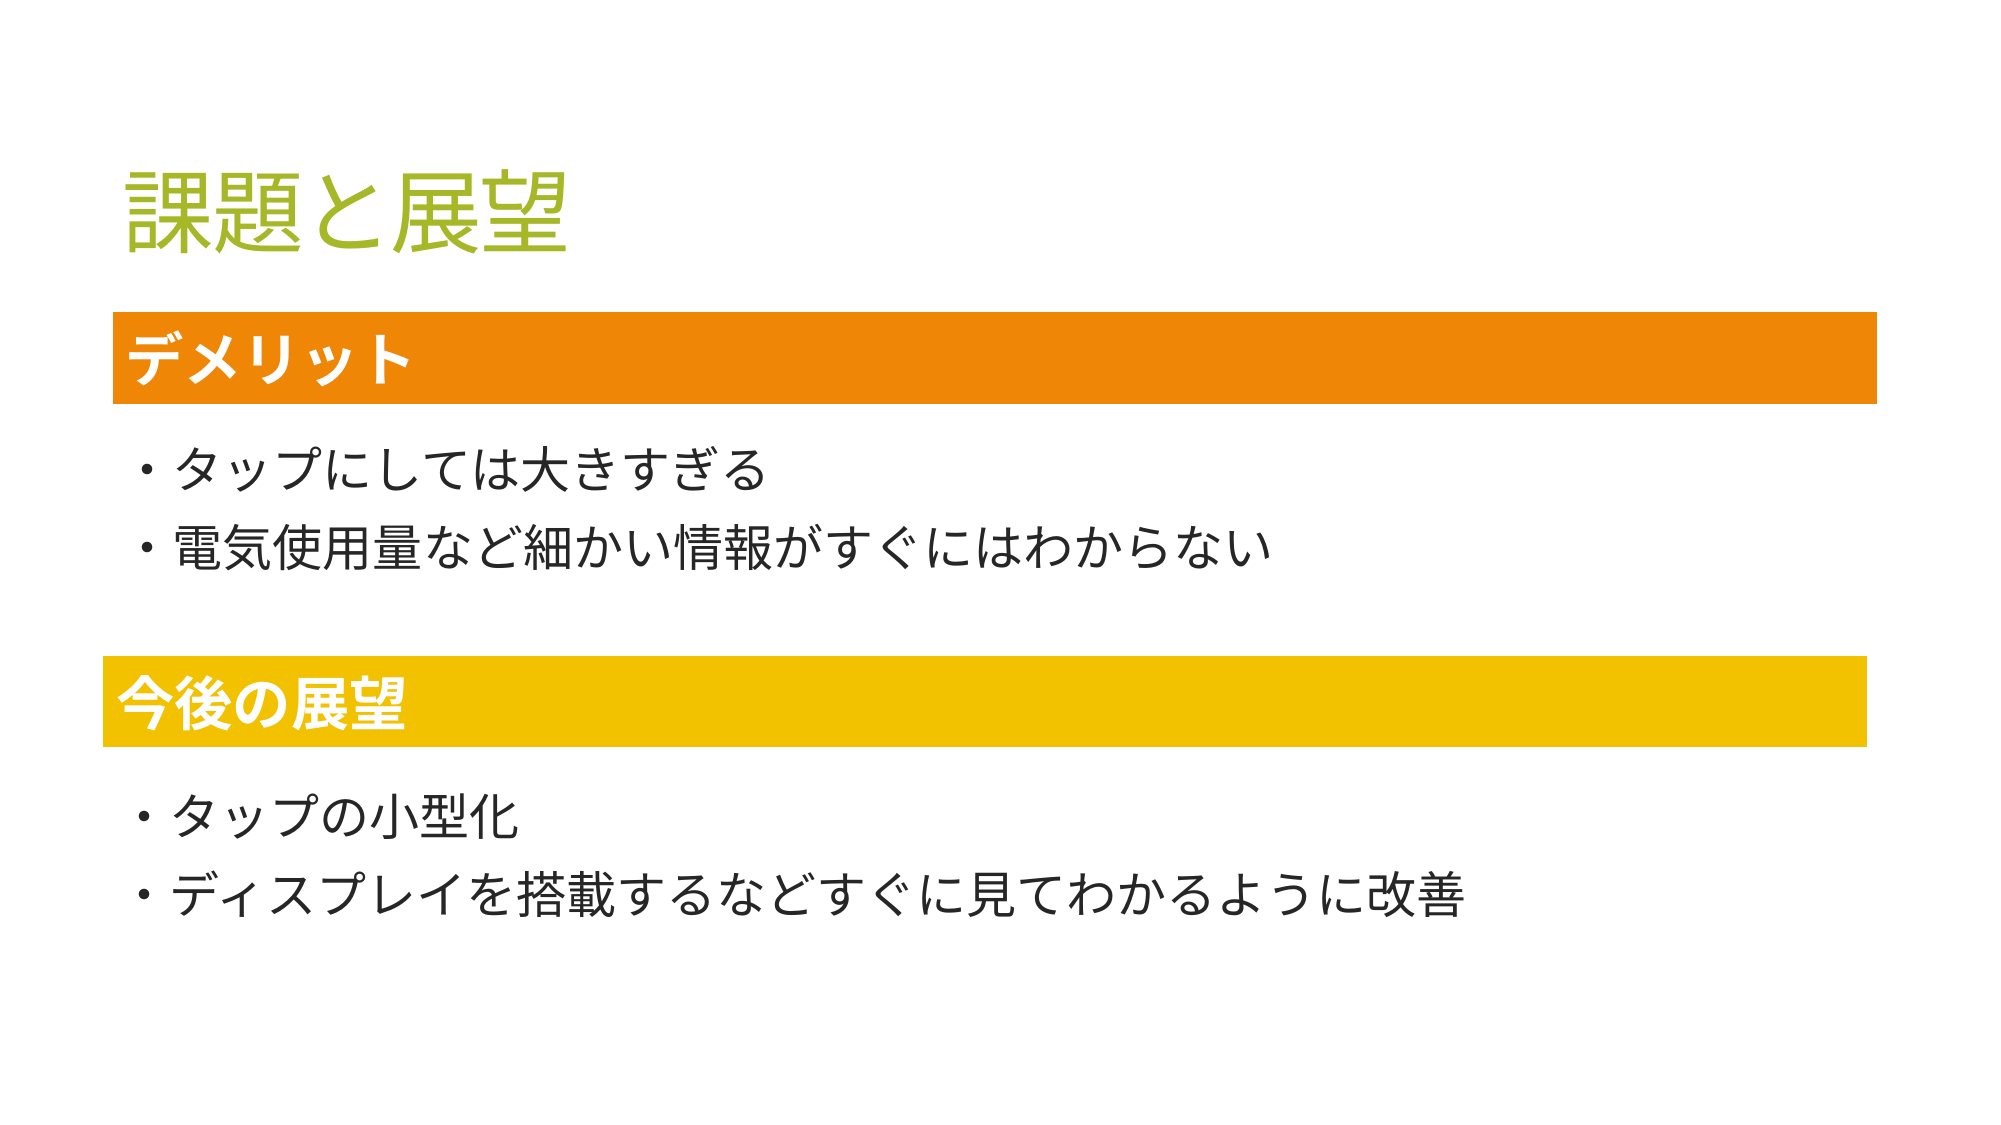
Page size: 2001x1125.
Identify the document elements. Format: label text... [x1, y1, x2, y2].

title 課題と展望 [107, 81, 1875, 354]
text_box ・タップの小型化 ・ディスプレイを搭載するなどすぐに見てわかるように改善 [104, 787, 1869, 970]
text_box 今後の展望 [100, 653, 1870, 751]
list ・タップにしては大きすぎる ・電気使用量など細かい情報がすぐにはわからない [107, 440, 1872, 669]
text_box デメリット [109, 309, 1880, 407]
